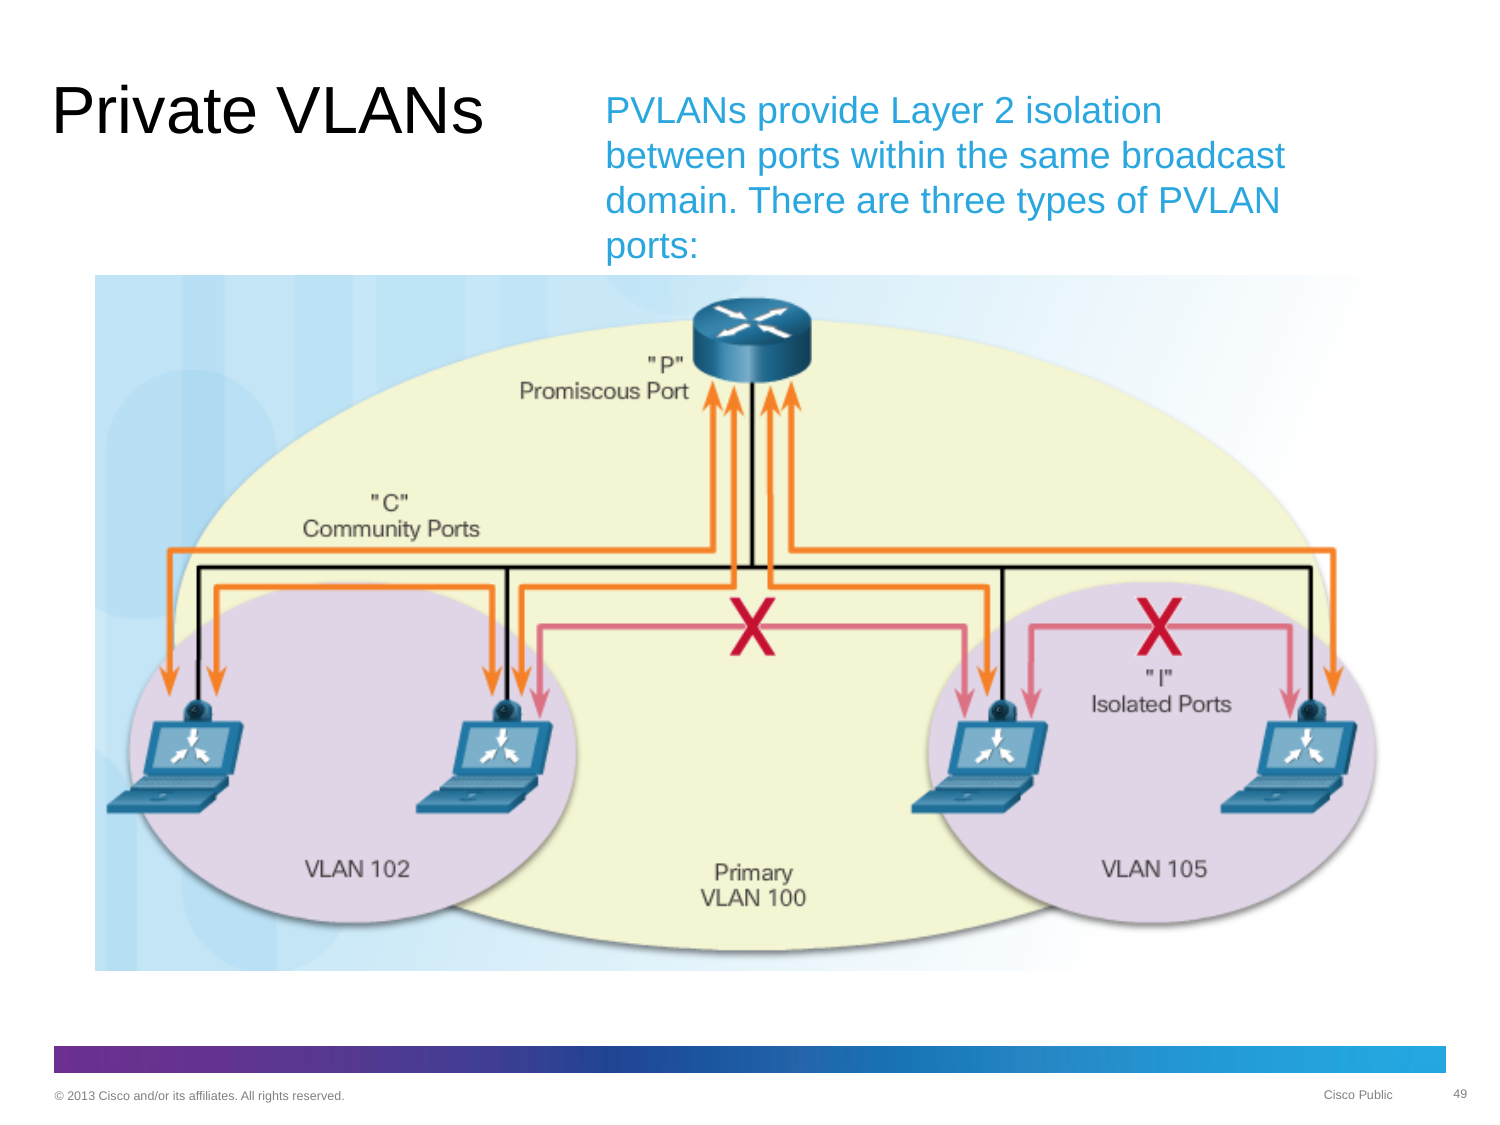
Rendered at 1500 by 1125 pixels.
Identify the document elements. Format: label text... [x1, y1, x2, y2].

picture [94, 275, 1406, 971]
title Private VLANs [37, 17, 1447, 155]
picture [54, 1046, 1446, 1073]
text_box PVLANs provide Layer 2 isolation between ports within the same broadcast domain. There are three types of PVLAN ports: [590, 78, 1328, 273]
